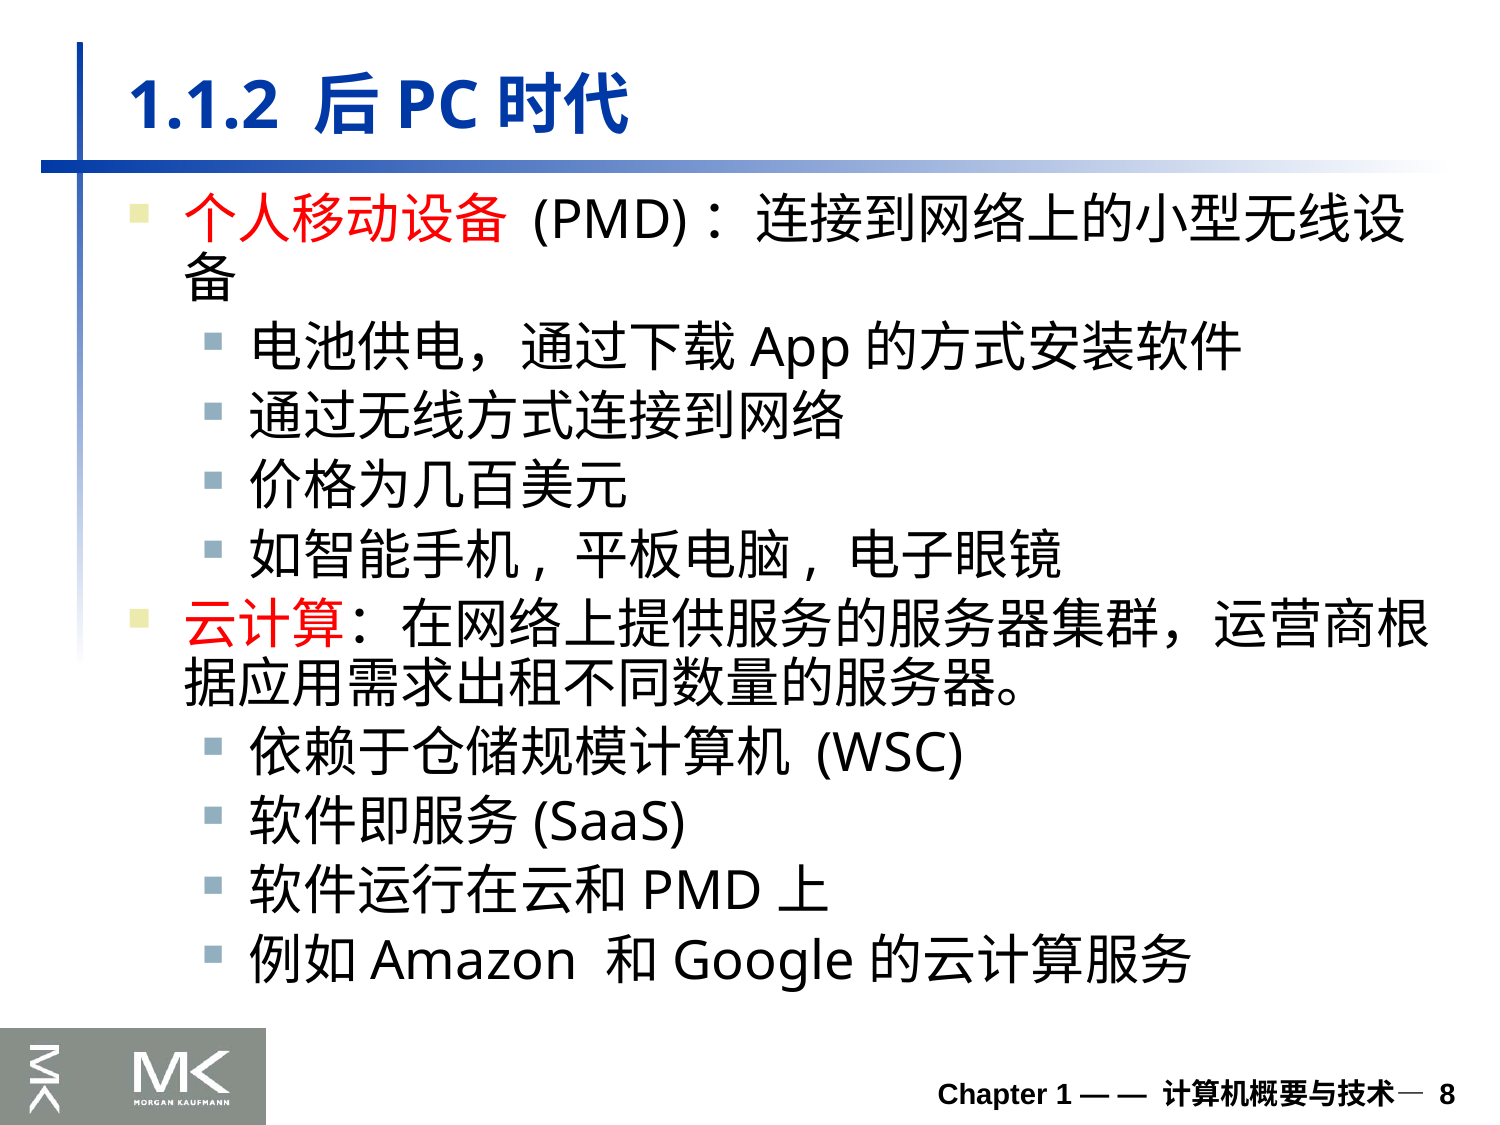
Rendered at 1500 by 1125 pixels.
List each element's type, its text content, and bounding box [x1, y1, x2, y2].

footer Chapter 1 — — 计算机概要与技术— 8 [277, 1058, 1471, 1118]
title 1.1.2 后PC时代 [111, 0, 1468, 150]
text_box 个人移动设备 (PMD)：连接到网络上的小型无线设备 电池供电，通过下载App的方式安装软件 通过无线方式连接到网络 价格为几百美元 如智能手机, 平板电脑, 电子眼镜 云计算：在网络上提供服务的服务器集群，运营商根据应用需求出租不同数量的服务器。 依赖于仓储规模计算机 (WSC) 软件即服务(SaaS) 软件运行在云和PMD上 例如Amazon 和Google的云计算服务 [112, 184, 1469, 1024]
picture [0, 1028, 266, 1125]
